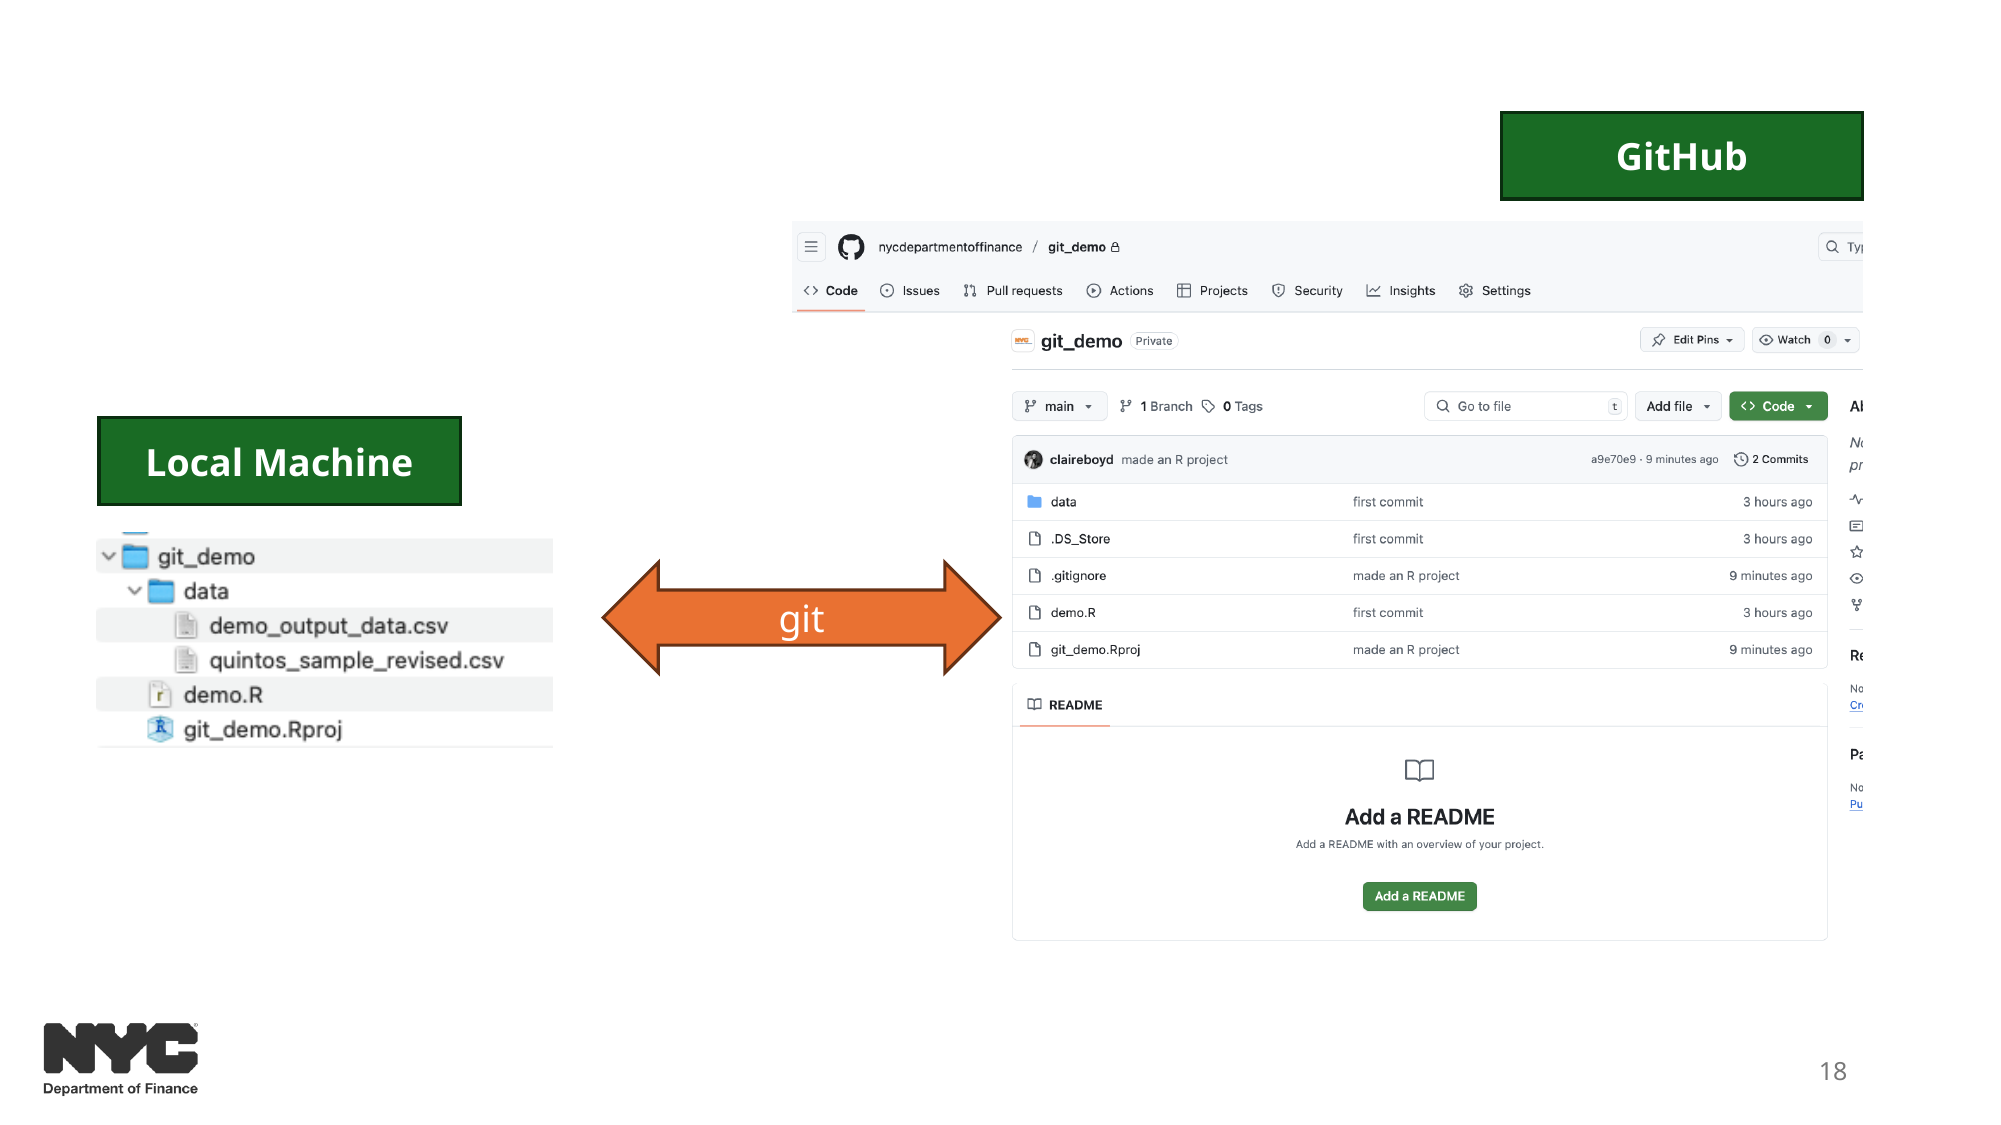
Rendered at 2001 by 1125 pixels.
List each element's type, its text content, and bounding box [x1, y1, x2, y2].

text_box git [600, 558, 792, 677]
picture [28, 1000, 222, 1114]
slide_number 18 [1412, 1042, 1863, 1103]
text_box Local Machine [97, 416, 462, 506]
picture [792, 221, 1863, 998]
picture [95, 532, 554, 748]
text_box GitHub [1500, 111, 1864, 201]
